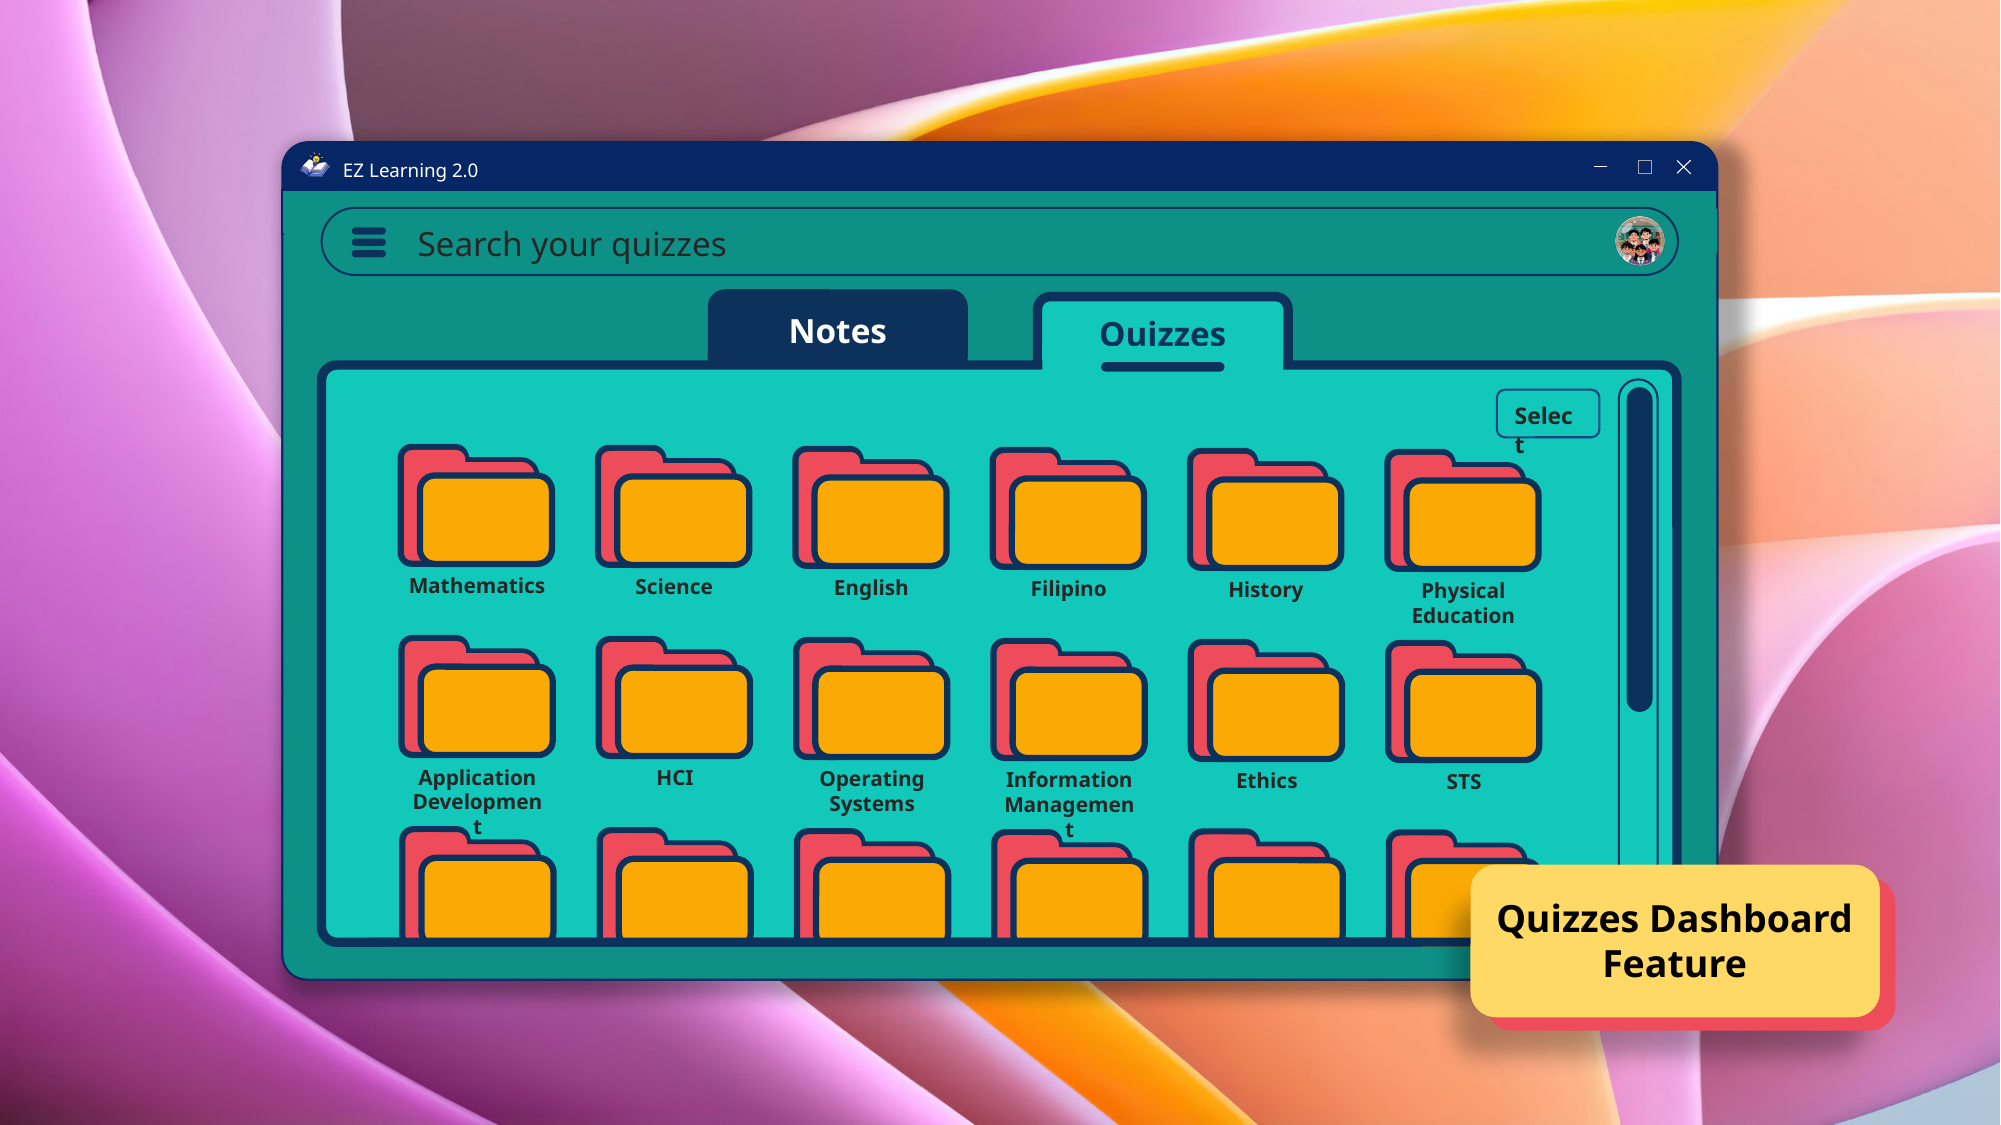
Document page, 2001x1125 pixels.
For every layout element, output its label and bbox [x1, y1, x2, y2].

text_box [984, 449, 1153, 609]
text_box [589, 447, 759, 607]
text_box [1191, 831, 1343, 949]
text_box [590, 638, 759, 798]
text_box [994, 831, 1146, 950]
text_box [1181, 450, 1351, 610]
text_box [788, 639, 957, 825]
text_box [1676, 160, 1691, 174]
text_box [392, 446, 561, 606]
text_box [1470, 864, 1896, 1031]
text_box [1379, 451, 1548, 637]
picture [0, 0, 2000, 1125]
text_box [985, 640, 1154, 826]
text_box [393, 637, 562, 823]
text_box [787, 448, 956, 608]
text_box [1638, 160, 1652, 174]
text_box [797, 830, 949, 949]
text_box [1380, 642, 1549, 802]
text_box [402, 828, 554, 947]
text_box [1182, 641, 1351, 801]
text_box [1388, 832, 1541, 950]
text_box [599, 829, 751, 948]
text_box [351, 227, 386, 258]
